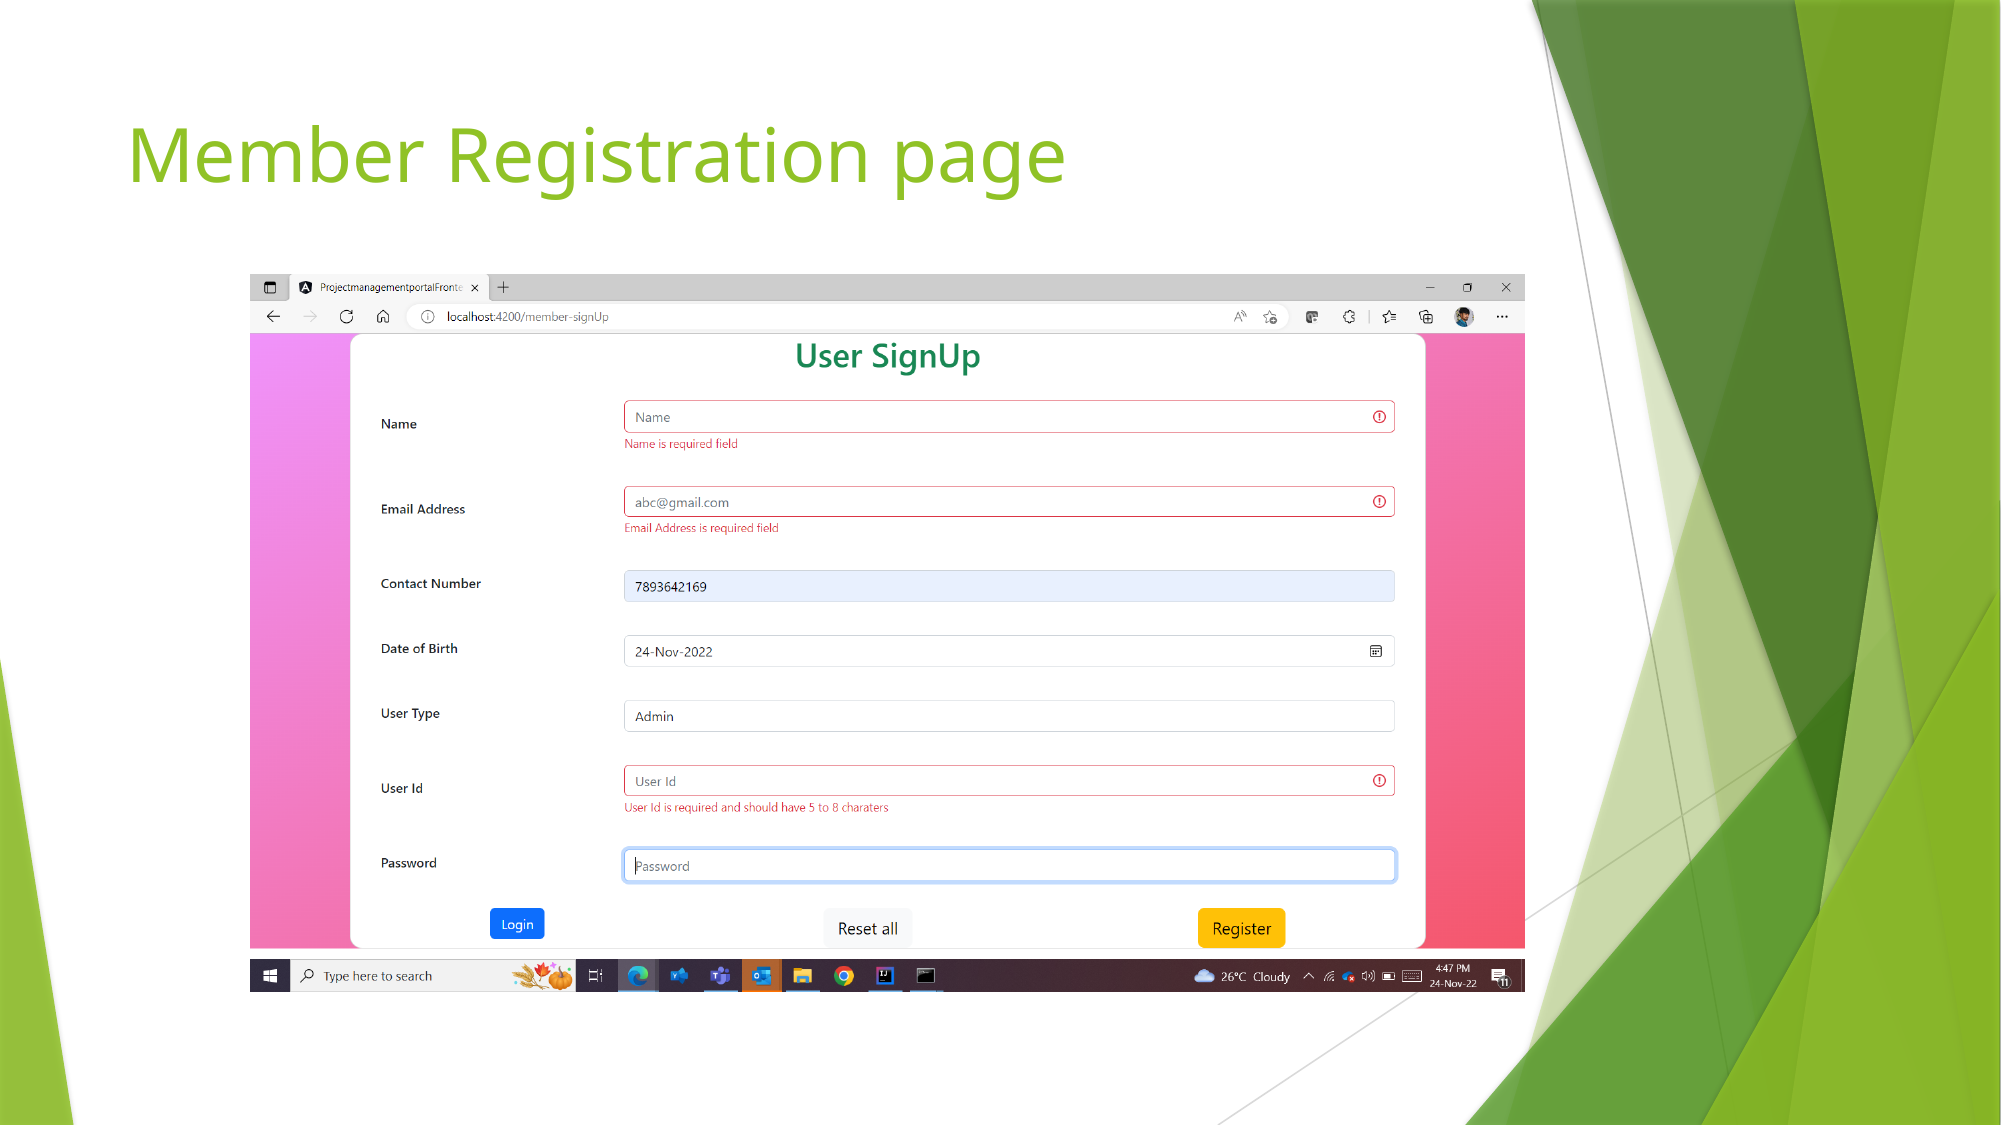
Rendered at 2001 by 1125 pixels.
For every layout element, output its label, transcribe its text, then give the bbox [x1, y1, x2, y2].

title Member Registration page [111, 99, 1522, 317]
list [249, 274, 1525, 992]
